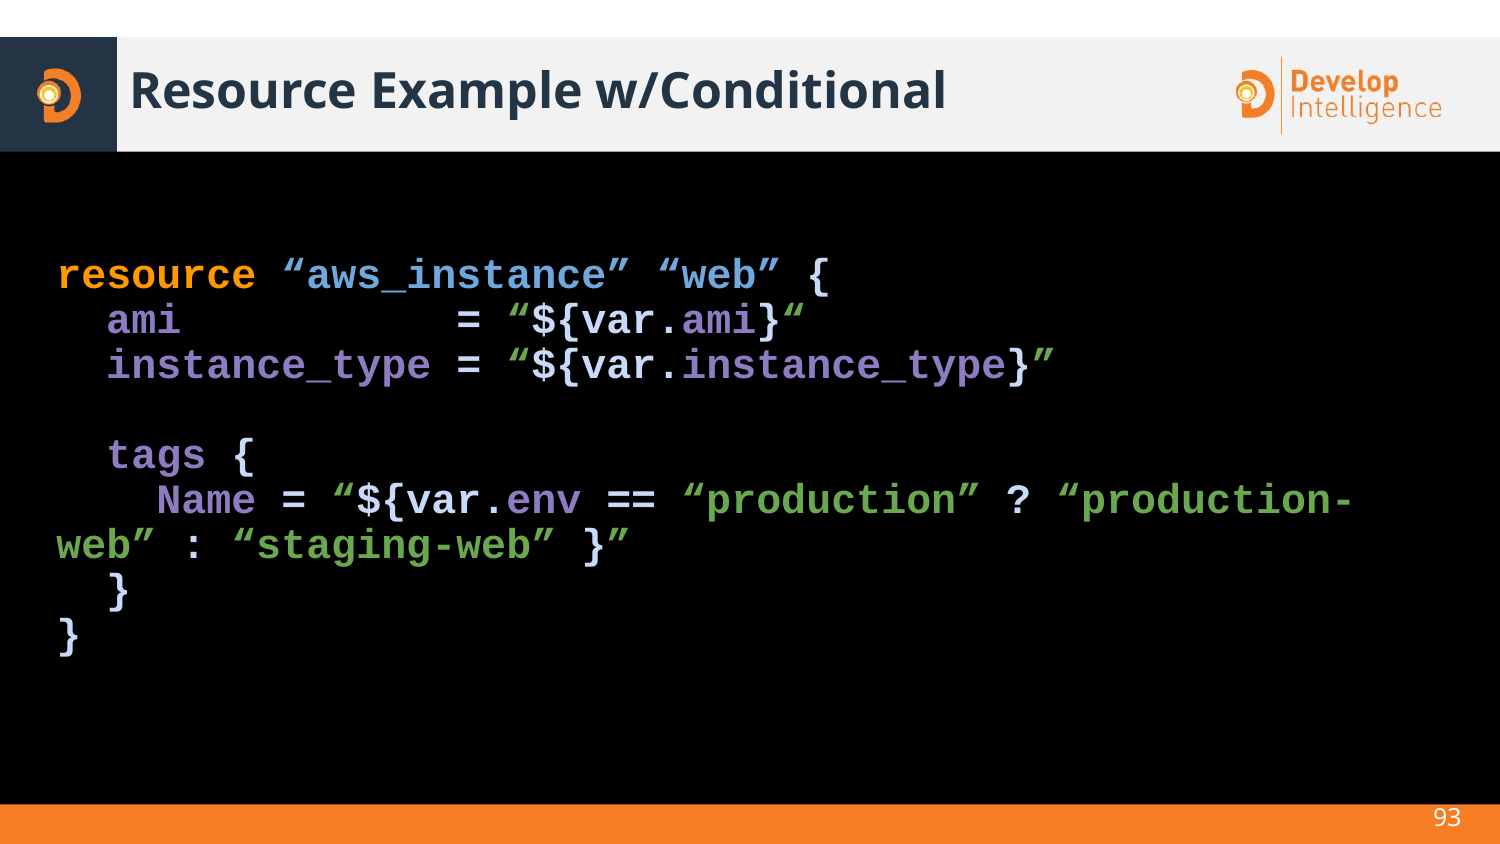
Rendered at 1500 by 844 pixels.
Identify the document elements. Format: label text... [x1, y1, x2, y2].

title Resource Example w/Conditional [118, 36, 1500, 148]
list resource “aws_instance” “web” { ami = “${var.ami}“ instance_type = “${var.instance_type}” tags { Name = “${var.env == “production” ? “production-web” : “staging-web” }” } } [0, 151, 1500, 805]
slide_number 93 [1396, 805, 1499, 838]
picture [0, 805, 1500, 844]
picture [0, 0, 1500, 151]
